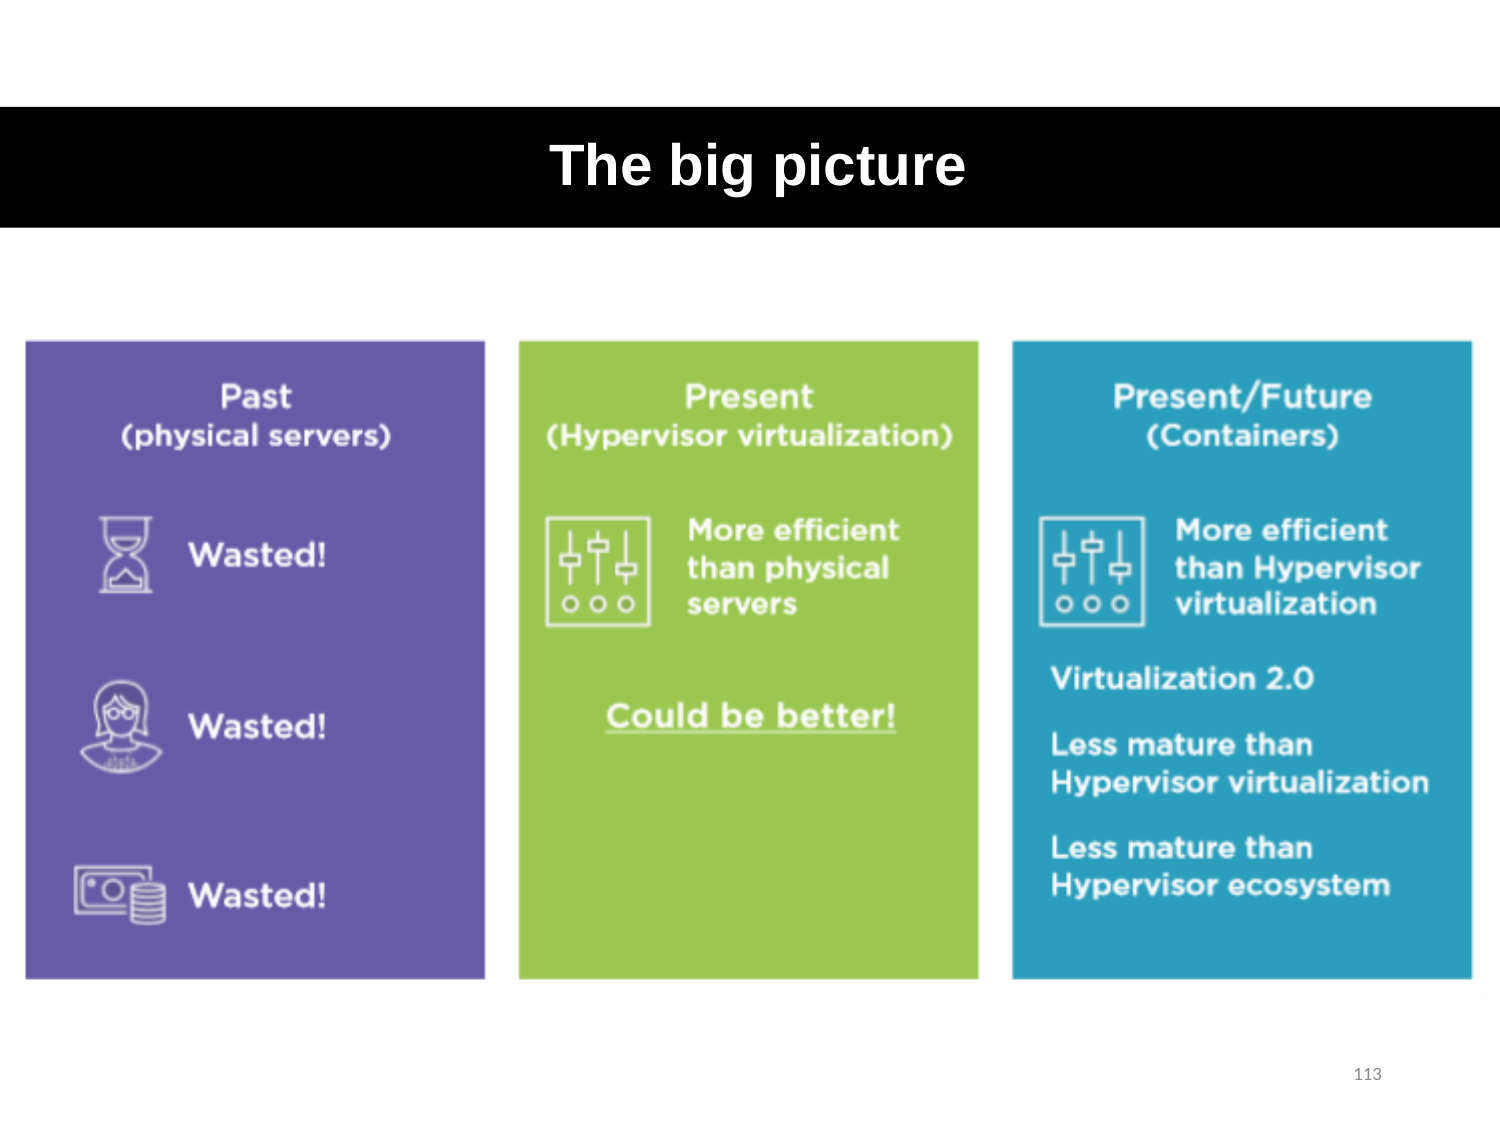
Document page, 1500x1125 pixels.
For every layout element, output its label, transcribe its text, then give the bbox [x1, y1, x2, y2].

title The big picture [68, 105, 1448, 228]
picture [0, 318, 1485, 995]
text_box 113 [1059, 1042, 1397, 1103]
text_box [0, 105, 1500, 230]
